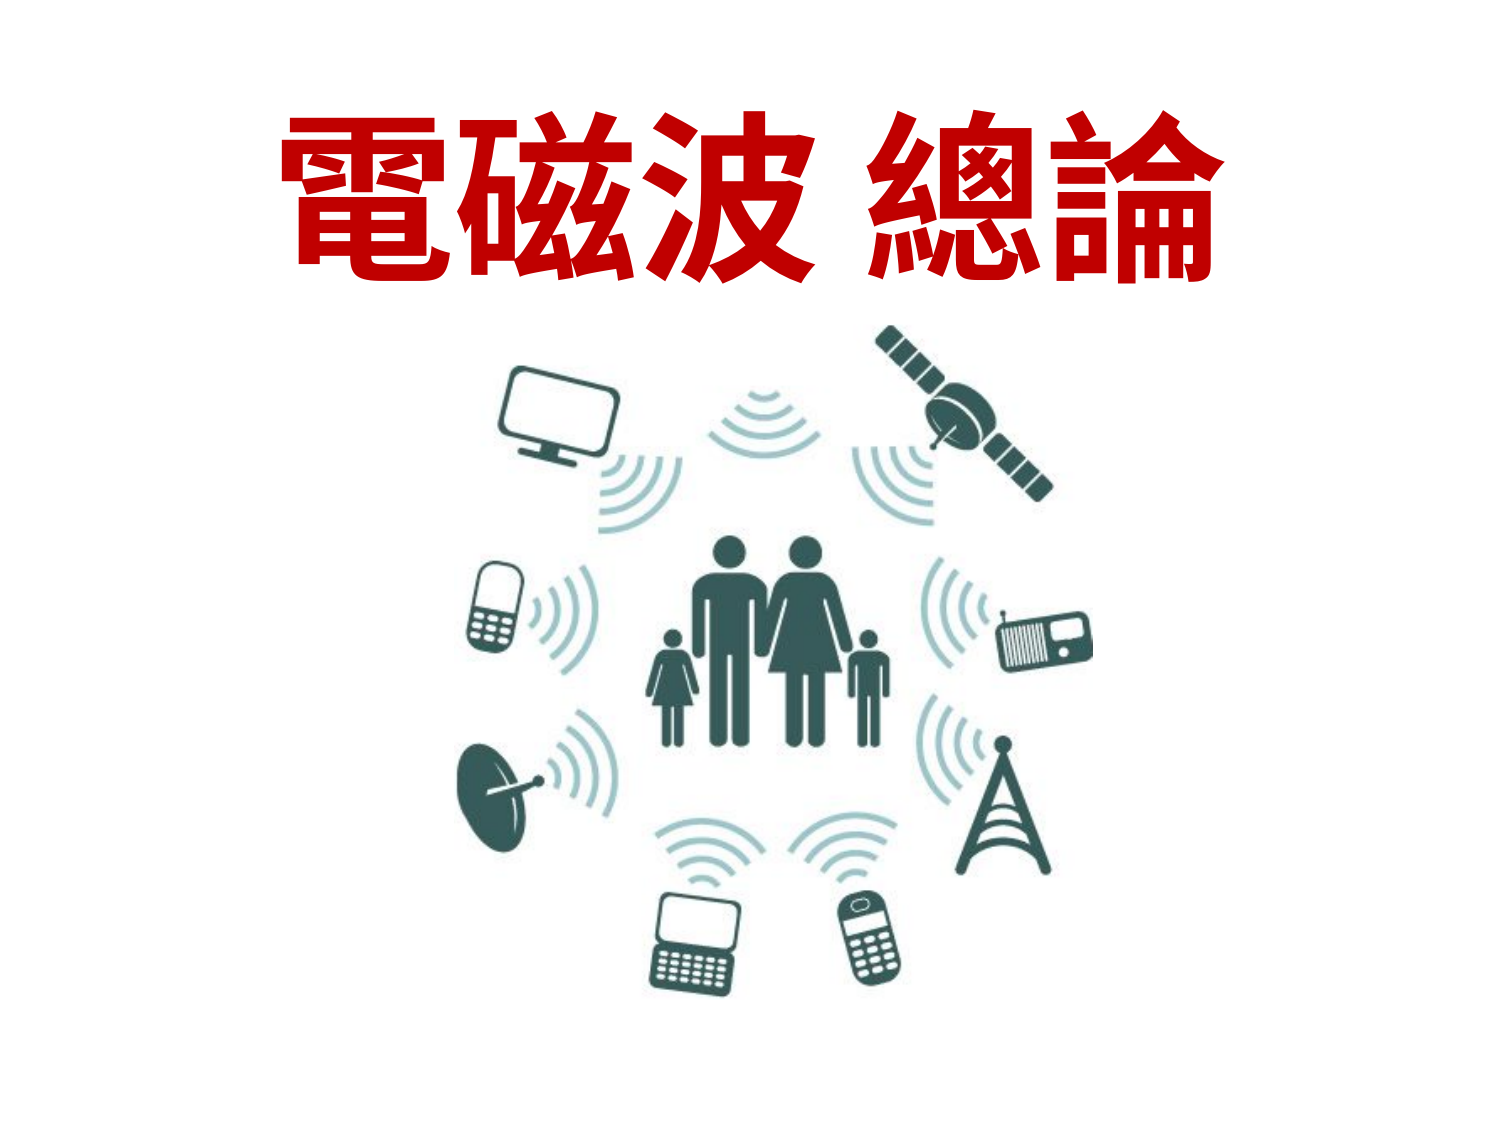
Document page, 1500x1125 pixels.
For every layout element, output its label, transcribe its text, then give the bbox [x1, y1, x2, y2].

title 電磁波 總論 [112, 99, 1388, 288]
picture [454, 324, 1094, 1001]
